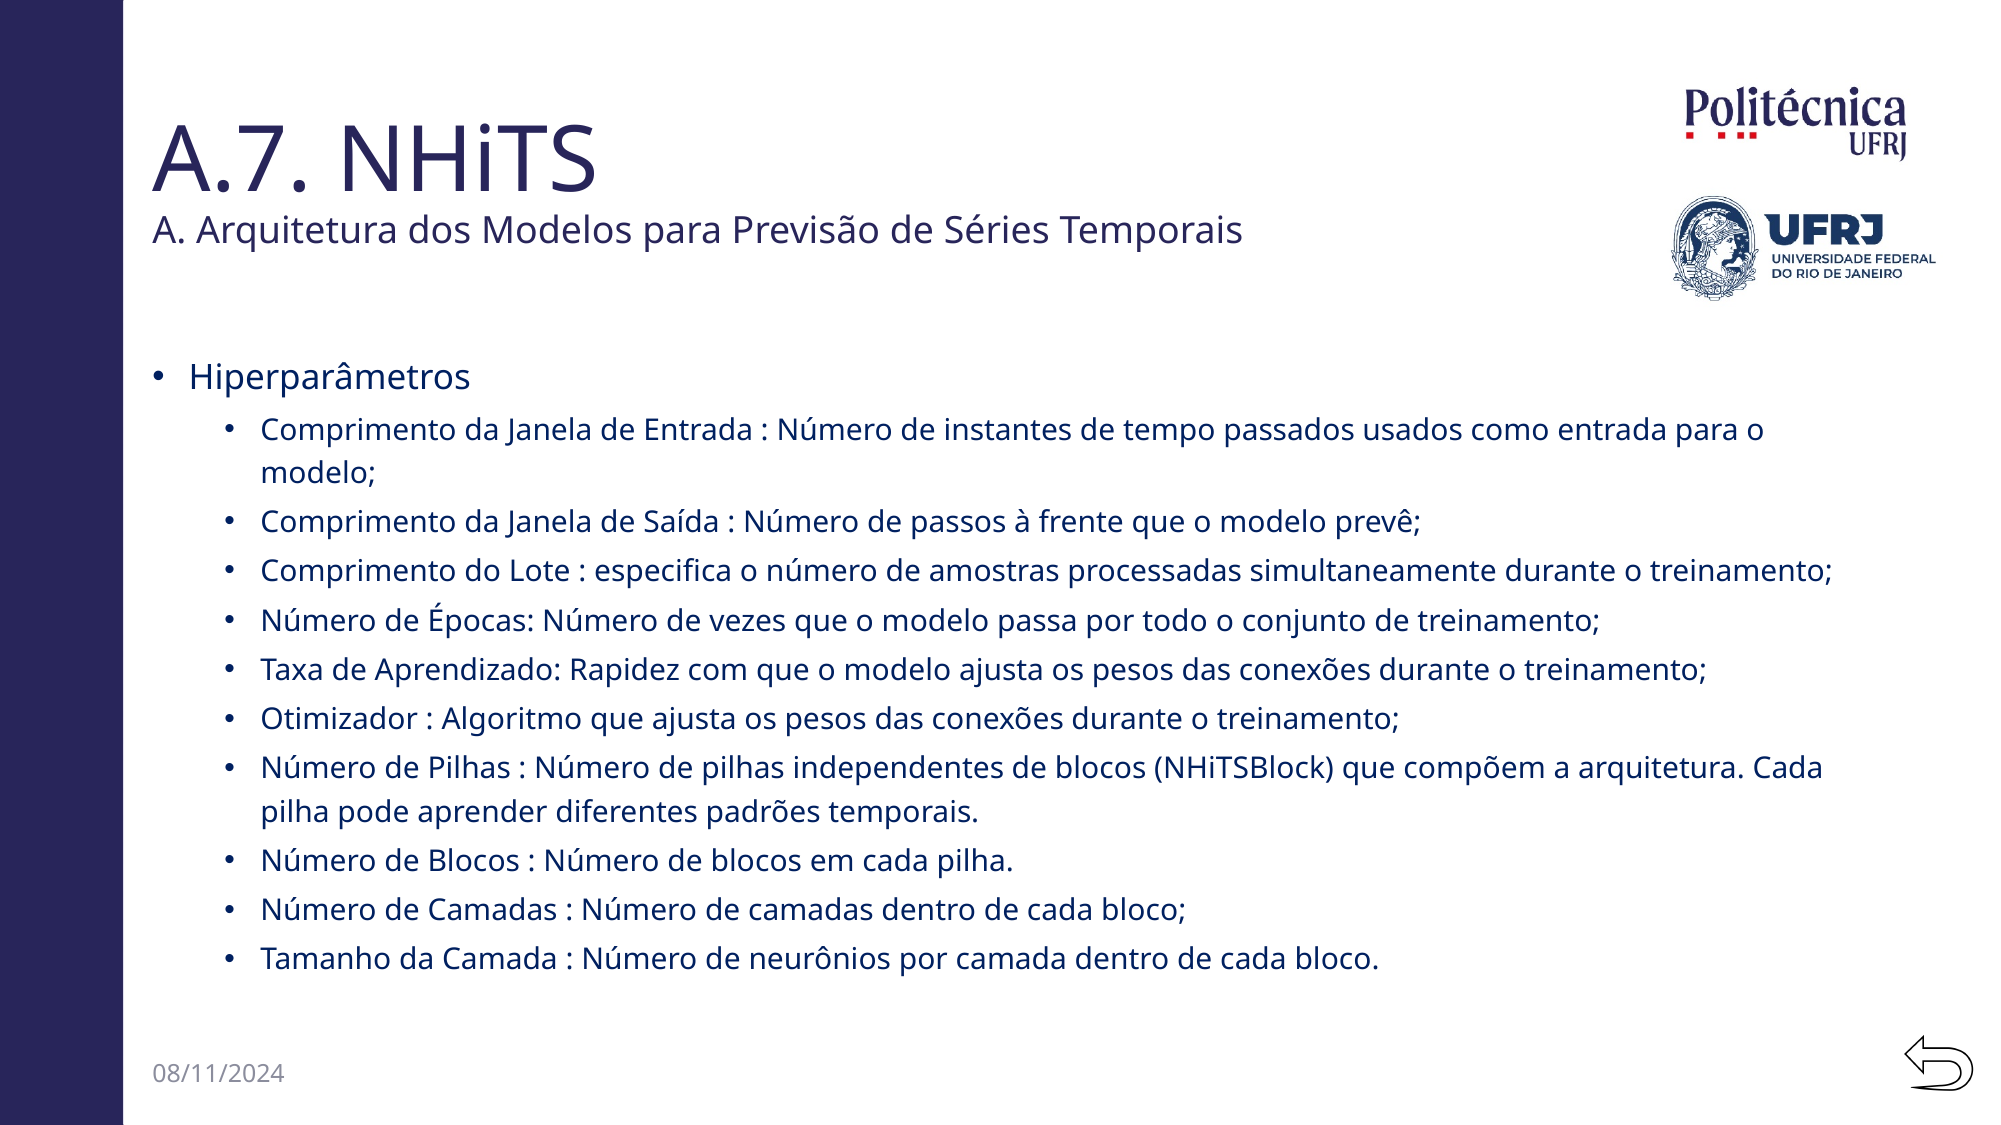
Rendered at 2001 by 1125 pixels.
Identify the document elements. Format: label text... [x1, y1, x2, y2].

list Hiperparâmetros Comprimento da Janela de Entrada : Número de instantes de tempo passados usados como entrada para o modelo; Comprimento da Janela de Saída : Número de passos à frente que o modelo prevê; Comprimento do Lote : especifica o número de amostras processadas simultaneamente durante o treinamento; Número de Épocas: Número de vezes que o modelo passa por todo o conjunto de treinamento; Taxa de Aprendizado: Rapidez com que o modelo ajusta os pesos das conexões durante o treinamento; Otimizador : Algoritmo que ajusta os pesos das conexões durante o treinamento; Número de Pilhas : Número de pilhas independentes de blocos (NHiTSBlock) que compõem a arquitetura. Cada pilha pode aprender diferentes padrões temporais. Número de Blocos : Número de blocos em cada pilha. Número de Camadas : Número de camadas dentro de cada bloco; Tamanho da Camada : Número de neurônios por camada dentro de cada bloco. [137, 322, 1863, 1000]
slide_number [137, 1042, 588, 1103]
picture [0, 0, 2000, 1125]
title A.7. NHiTS A. Arquitetura dos Modelos para Previsão de Séries Temporais [137, 73, 1645, 291]
